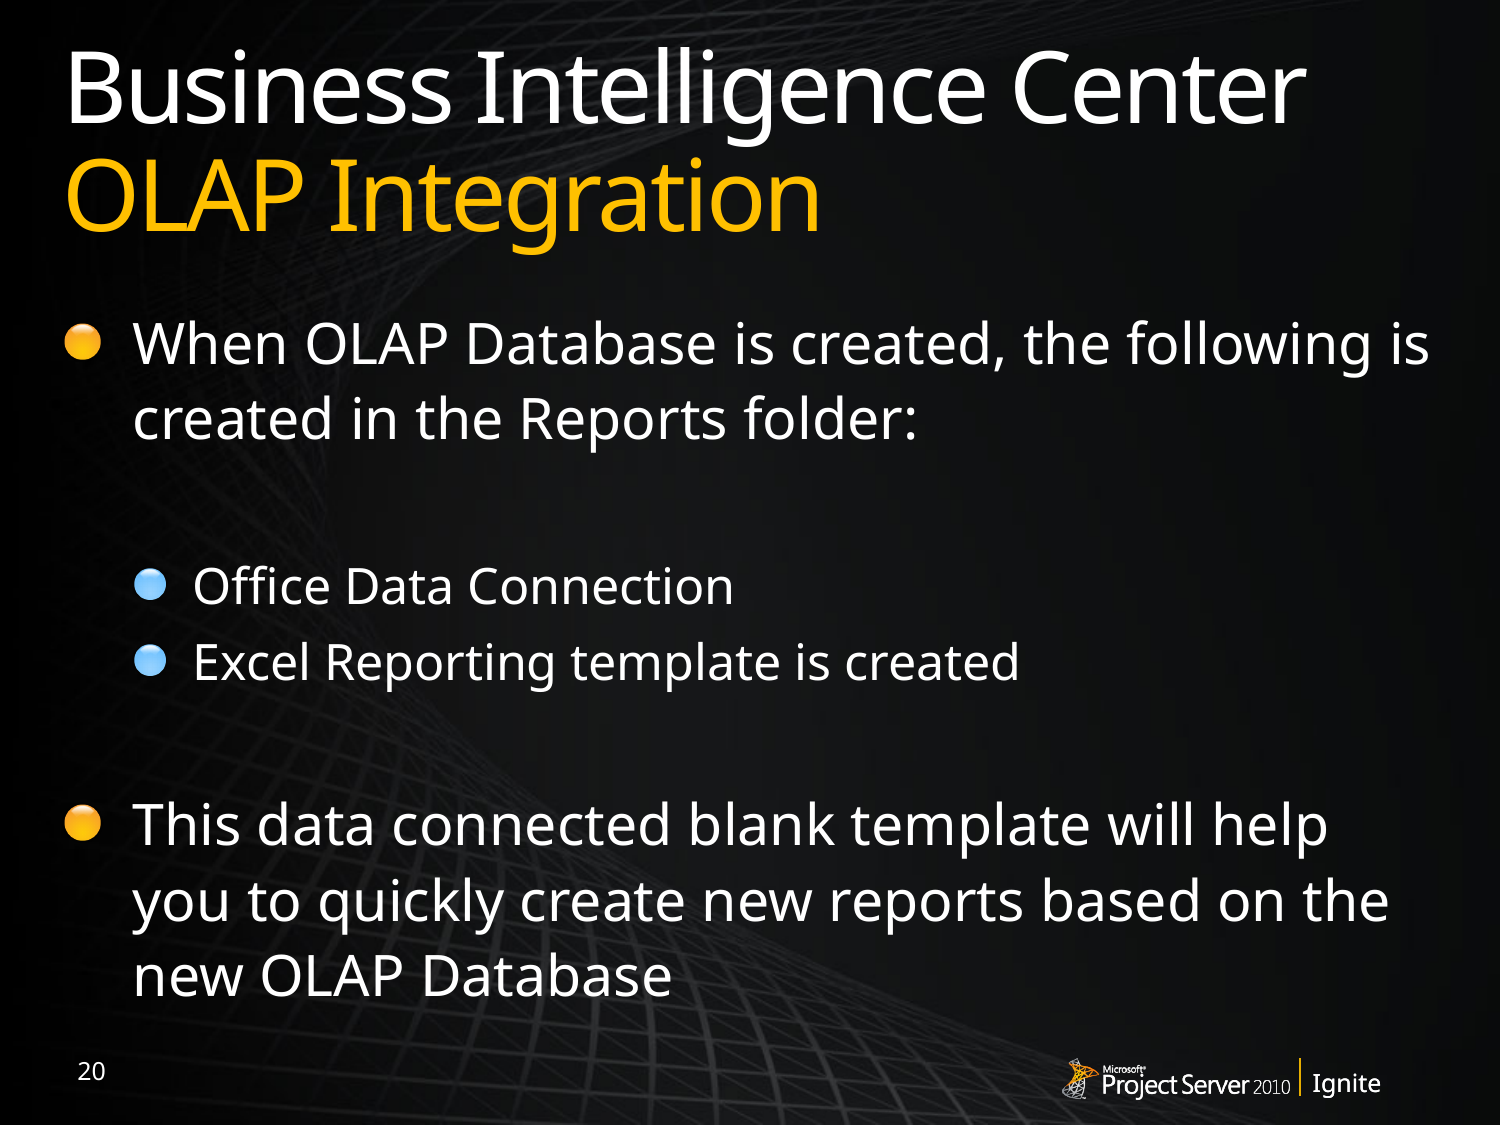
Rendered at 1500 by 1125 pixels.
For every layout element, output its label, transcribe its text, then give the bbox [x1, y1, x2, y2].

title Business Intelligence Center OLAP Integration [62, 37, 1438, 256]
picture [0, 0, 1500, 1125]
slide_number 20 [62, 1042, 413, 1103]
list When OLAP Database is created, the following is created in the Reports folder: Office Data Connection Excel Reporting template is created This data connected blank template will help you to quickly create new reports based on the new OLAP Database [62, 299, 1438, 1009]
